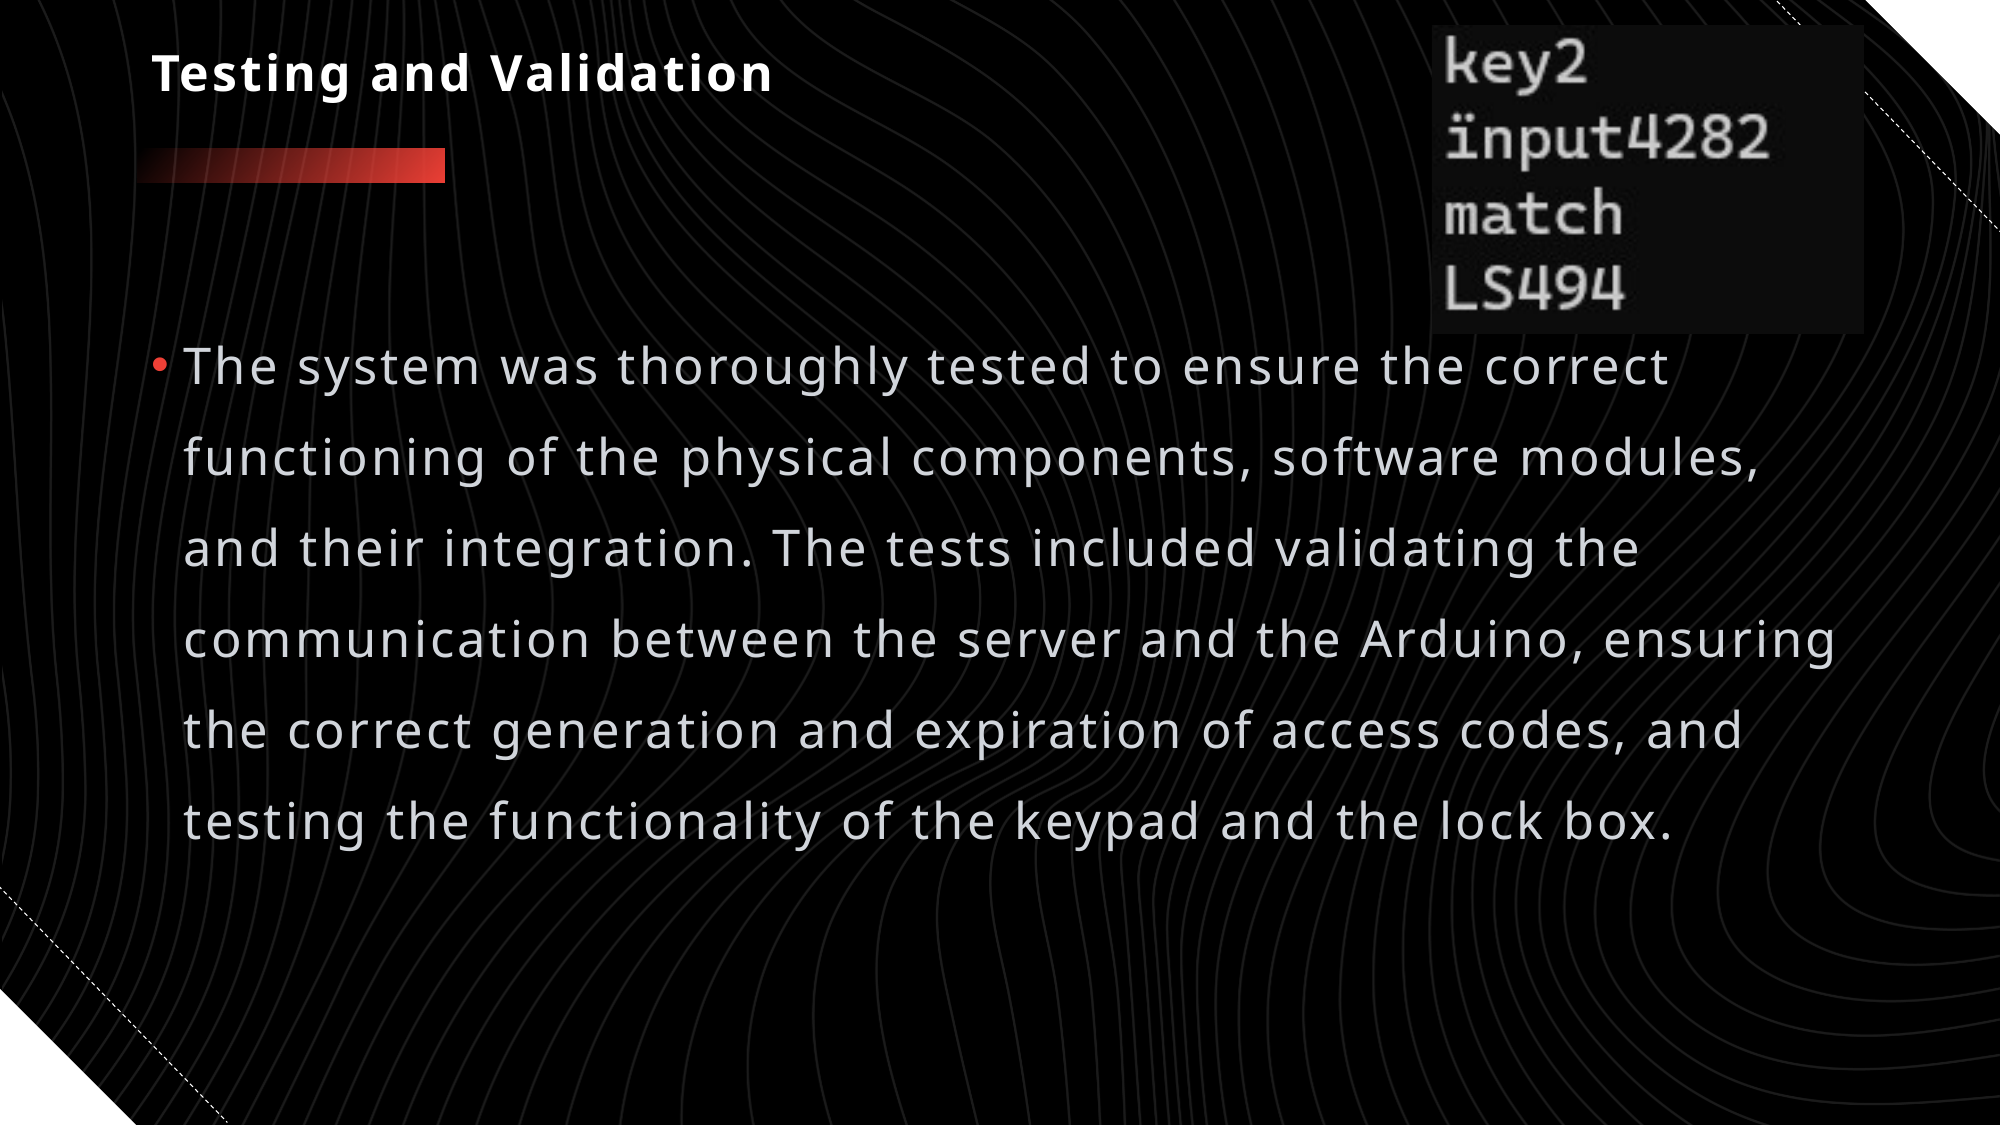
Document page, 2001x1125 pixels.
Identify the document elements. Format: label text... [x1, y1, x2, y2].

picture [1431, 25, 1864, 335]
list The system was thoroughly tested to ensure the correct functioning of the physical components, software modules, and their integration. The tests included validating the communication between the server and the Arduino, ensuring the correct generation and expiration of access codes, and testing the functionality of the keypad and the lock box. [136, 207, 1864, 946]
title Testing and Validation [136, 27, 1431, 124]
